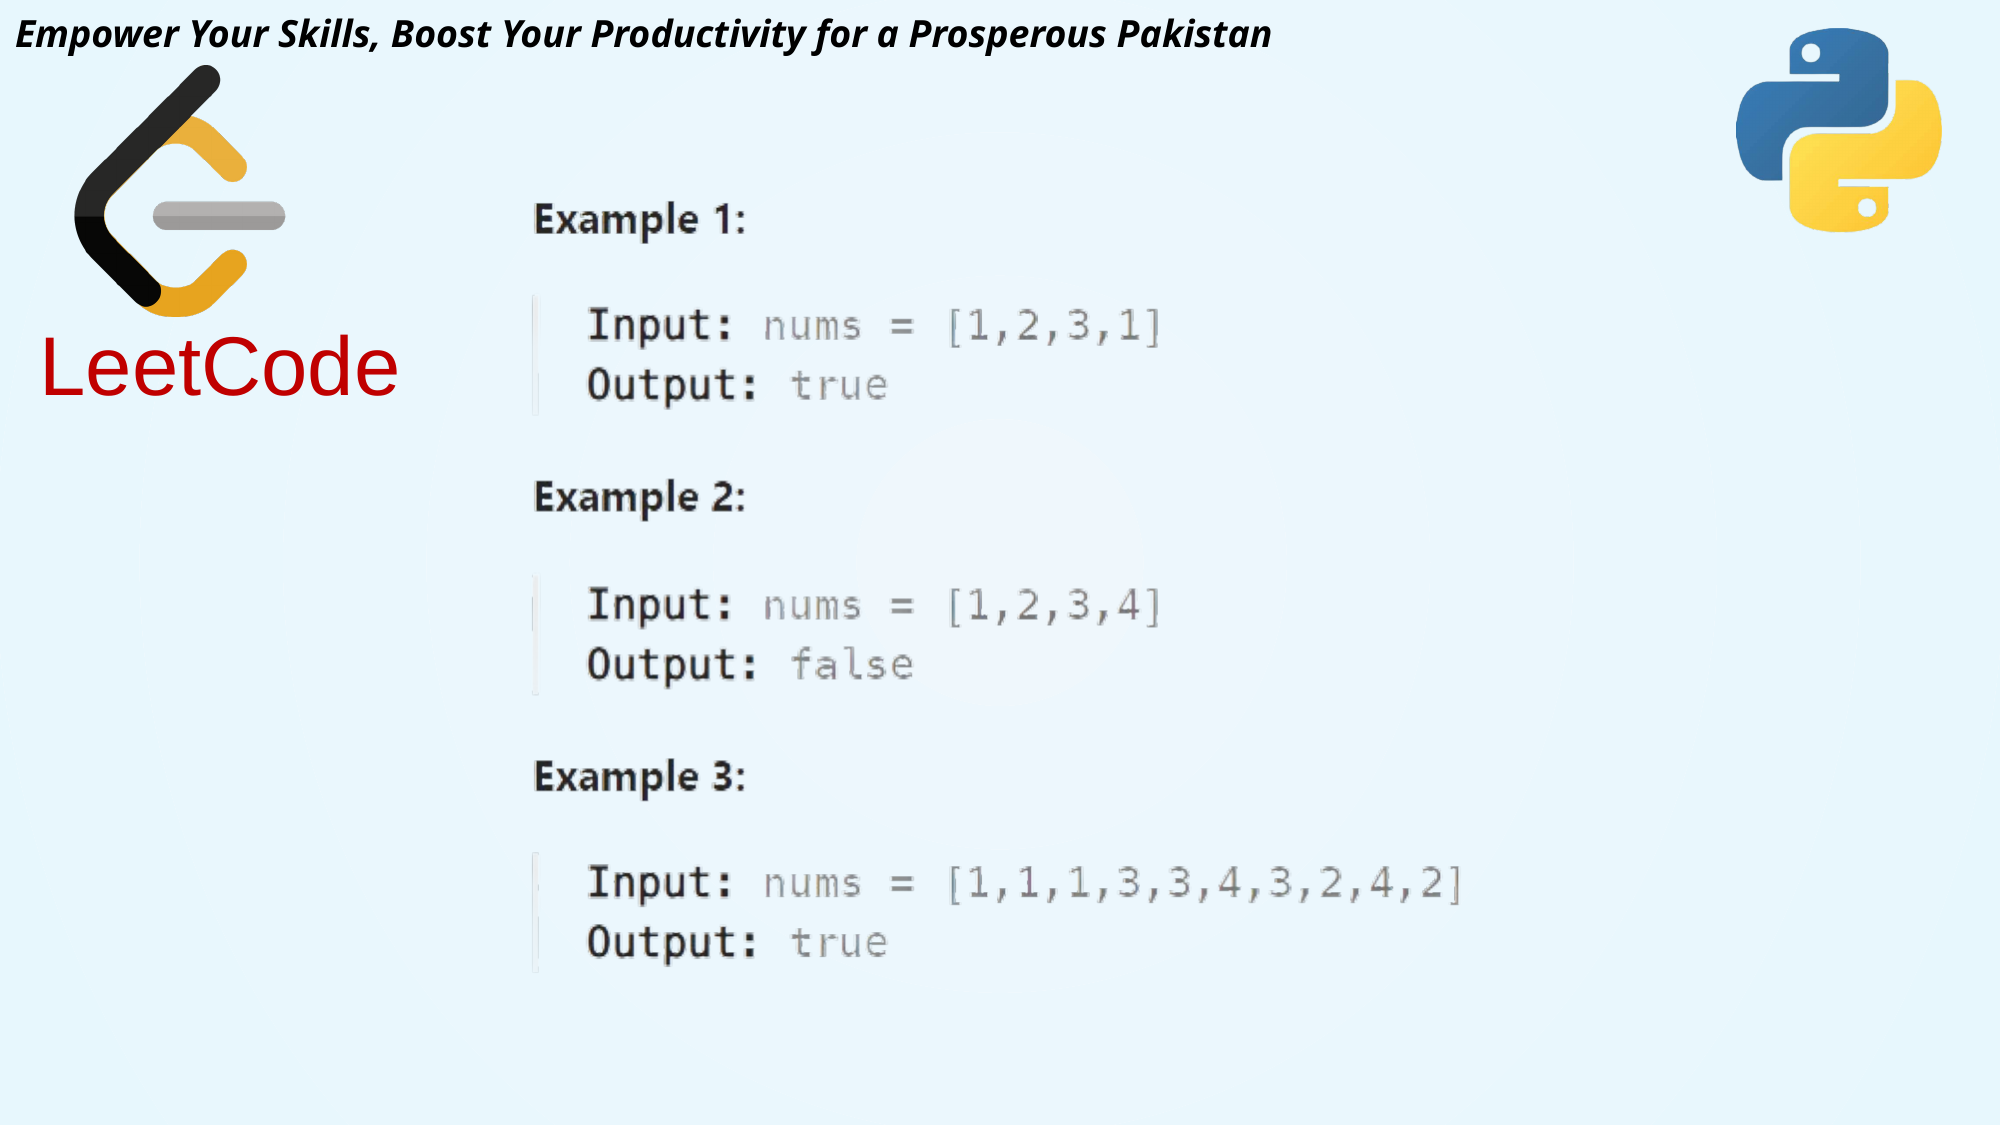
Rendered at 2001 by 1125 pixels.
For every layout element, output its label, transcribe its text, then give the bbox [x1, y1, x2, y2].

text_box Empower Your Skills, Boost Your Productivity for a Prosperous Pakistan [0, 0, 1601, 57]
text_box LeetCode [0, 308, 459, 423]
picture [492, 140, 1508, 1034]
picture [1736, 28, 1942, 233]
picture [54, 65, 306, 317]
